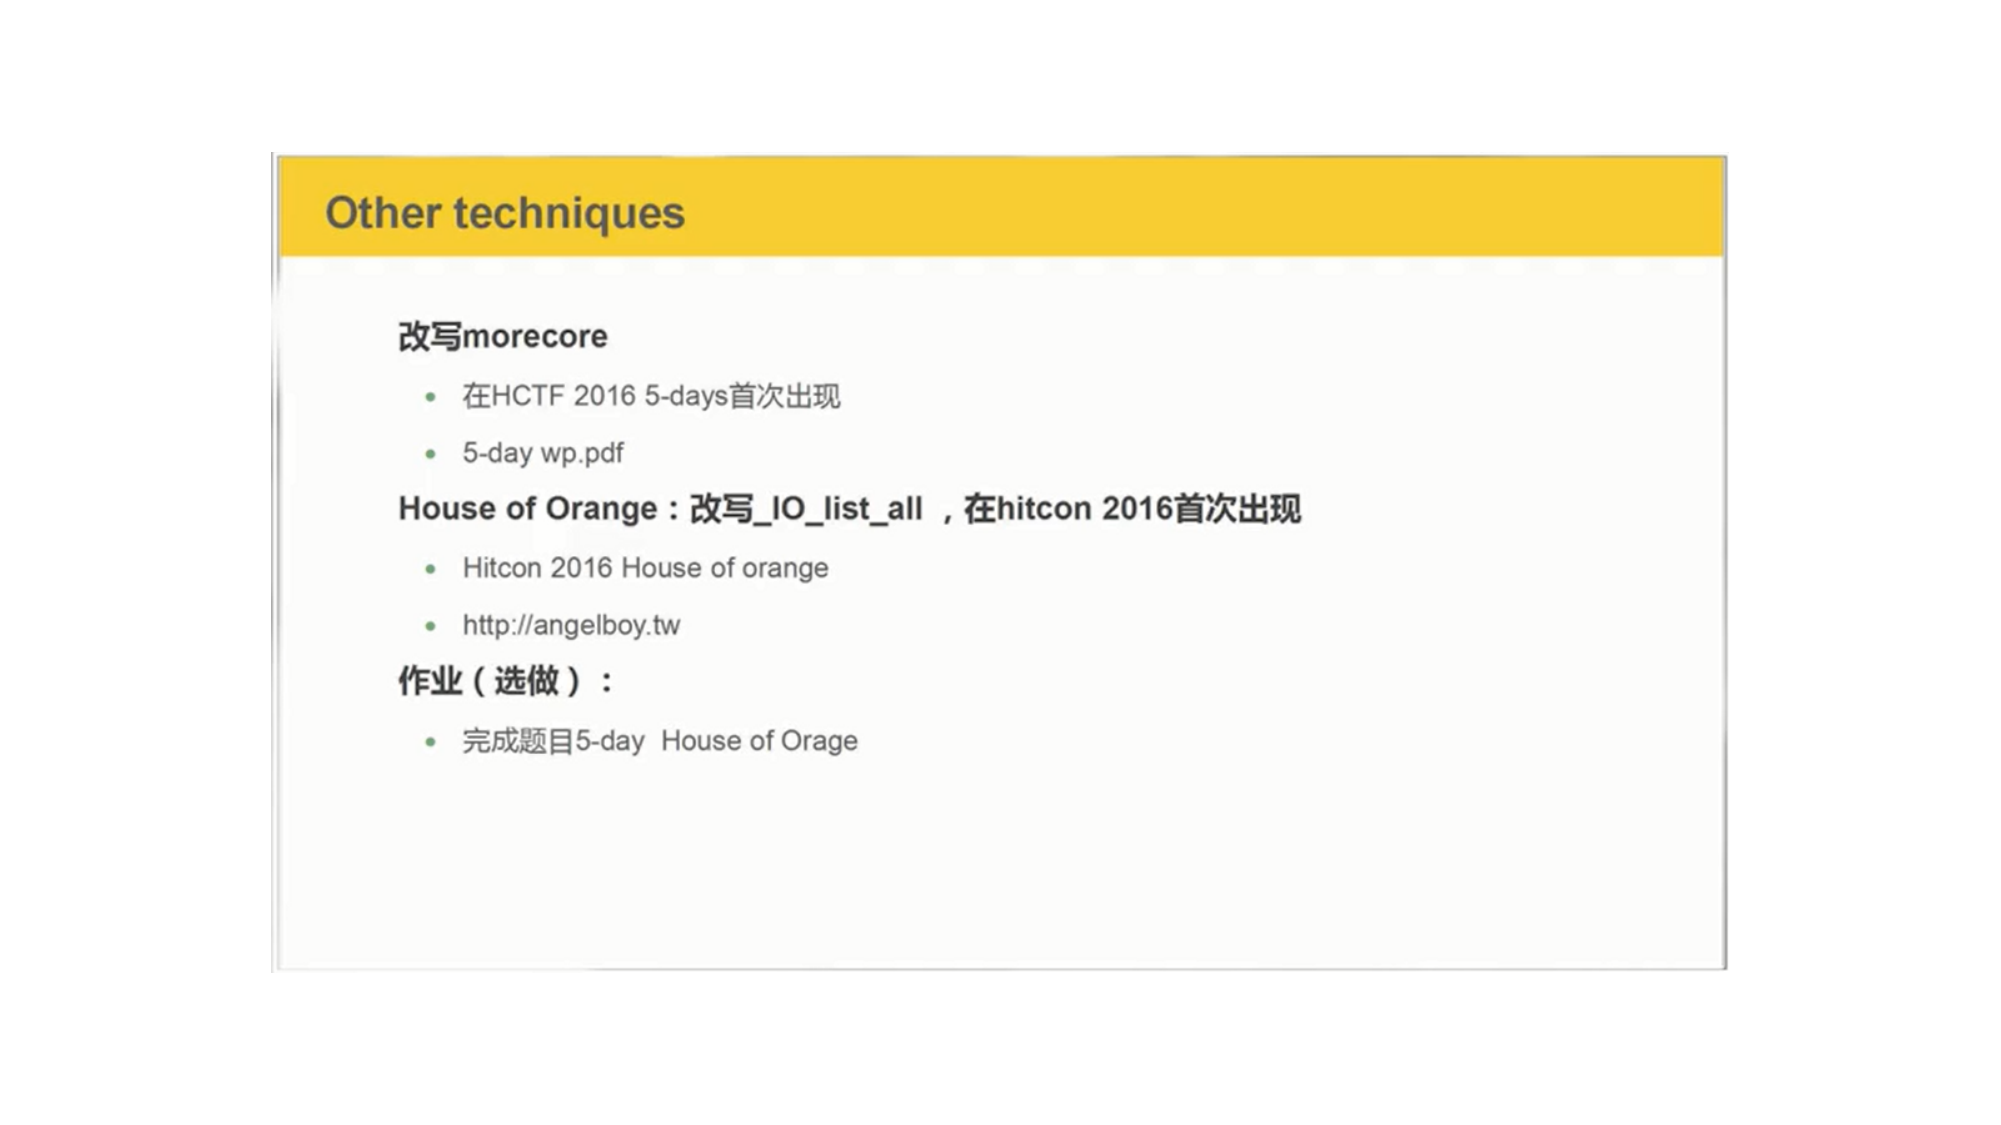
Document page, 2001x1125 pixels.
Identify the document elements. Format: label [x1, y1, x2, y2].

picture [271, 152, 1729, 973]
